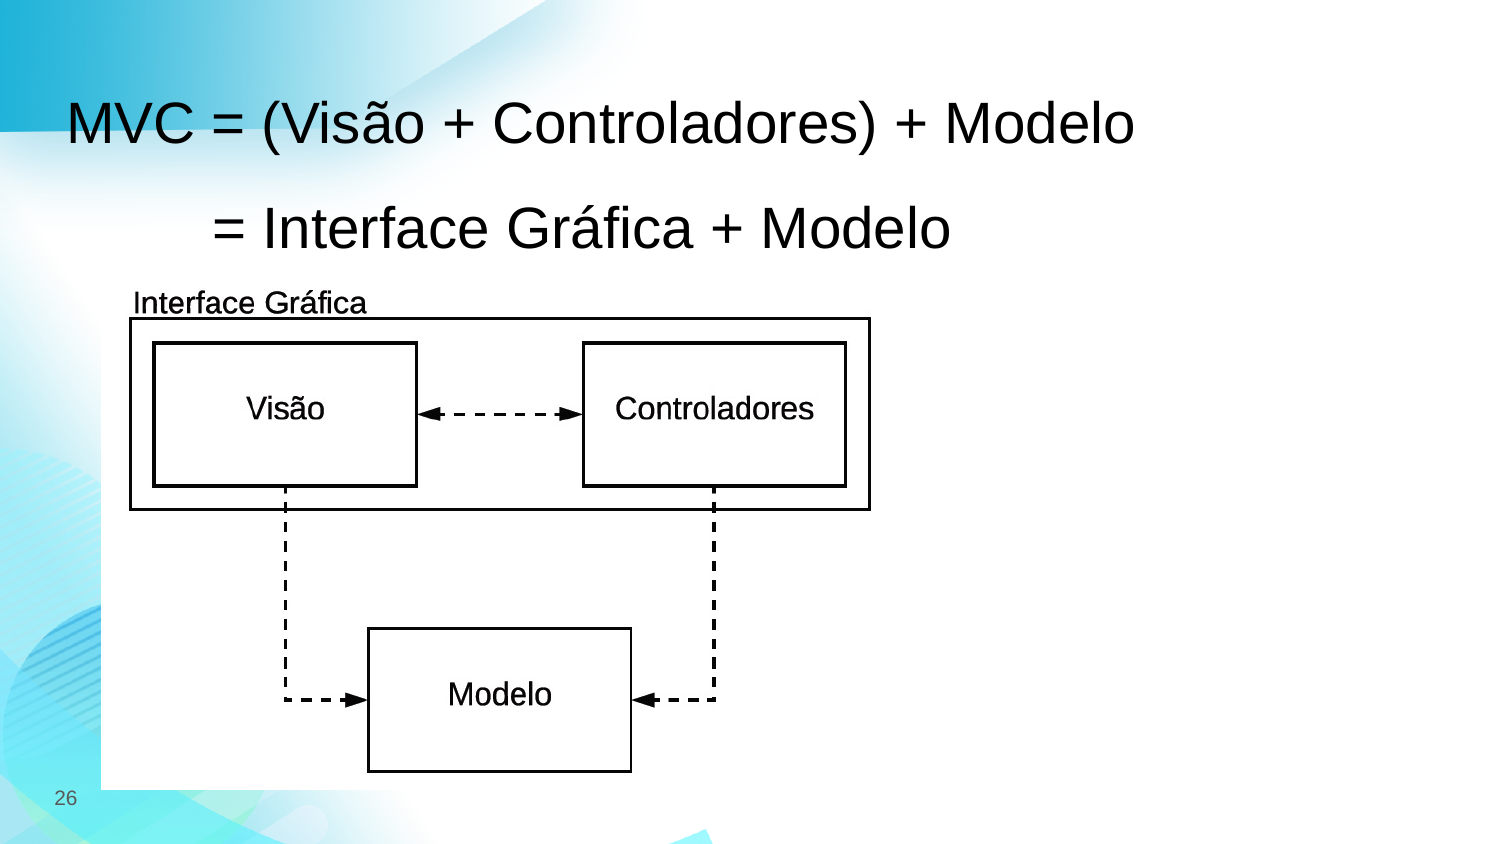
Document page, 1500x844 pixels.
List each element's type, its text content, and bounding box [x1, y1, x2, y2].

slide_number 26 [2, 764, 93, 830]
picture [0, 0, 1500, 844]
title MVC = (Visão + Controladores) + Modelo = Interface Gráfica + Modelo [51, 35, 1449, 130]
